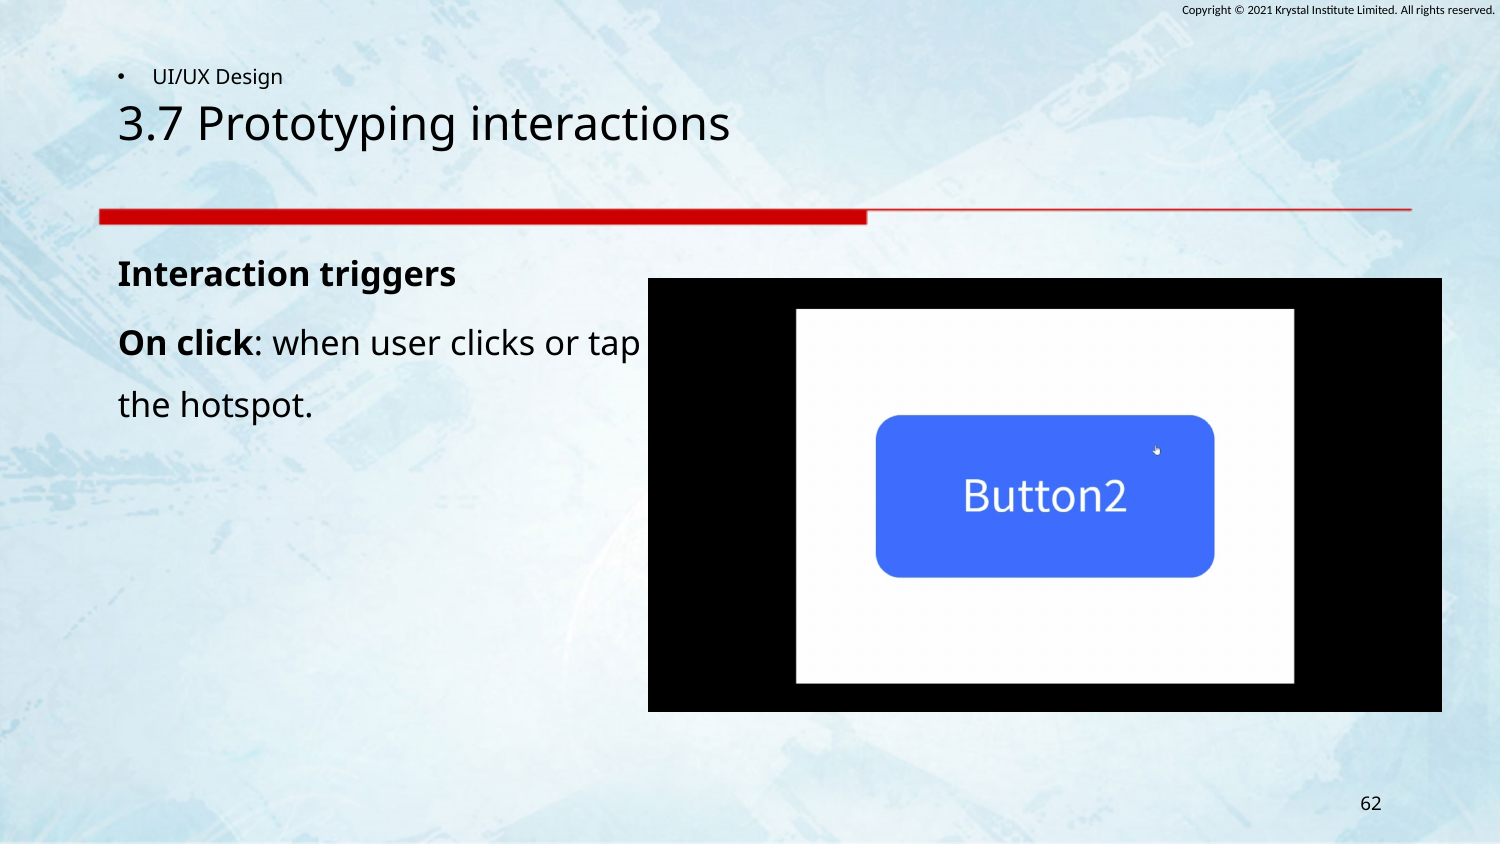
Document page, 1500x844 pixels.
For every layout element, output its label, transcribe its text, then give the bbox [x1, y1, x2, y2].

title 3.7 Prototyping interactions [102, 94, 1397, 157]
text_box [647, 277, 1443, 713]
list Interaction triggers On click: when user clicks or tap the hotspot. [102, 223, 659, 724]
picture [0, 0, 1500, 844]
slide_number 62 [1059, 782, 1397, 827]
